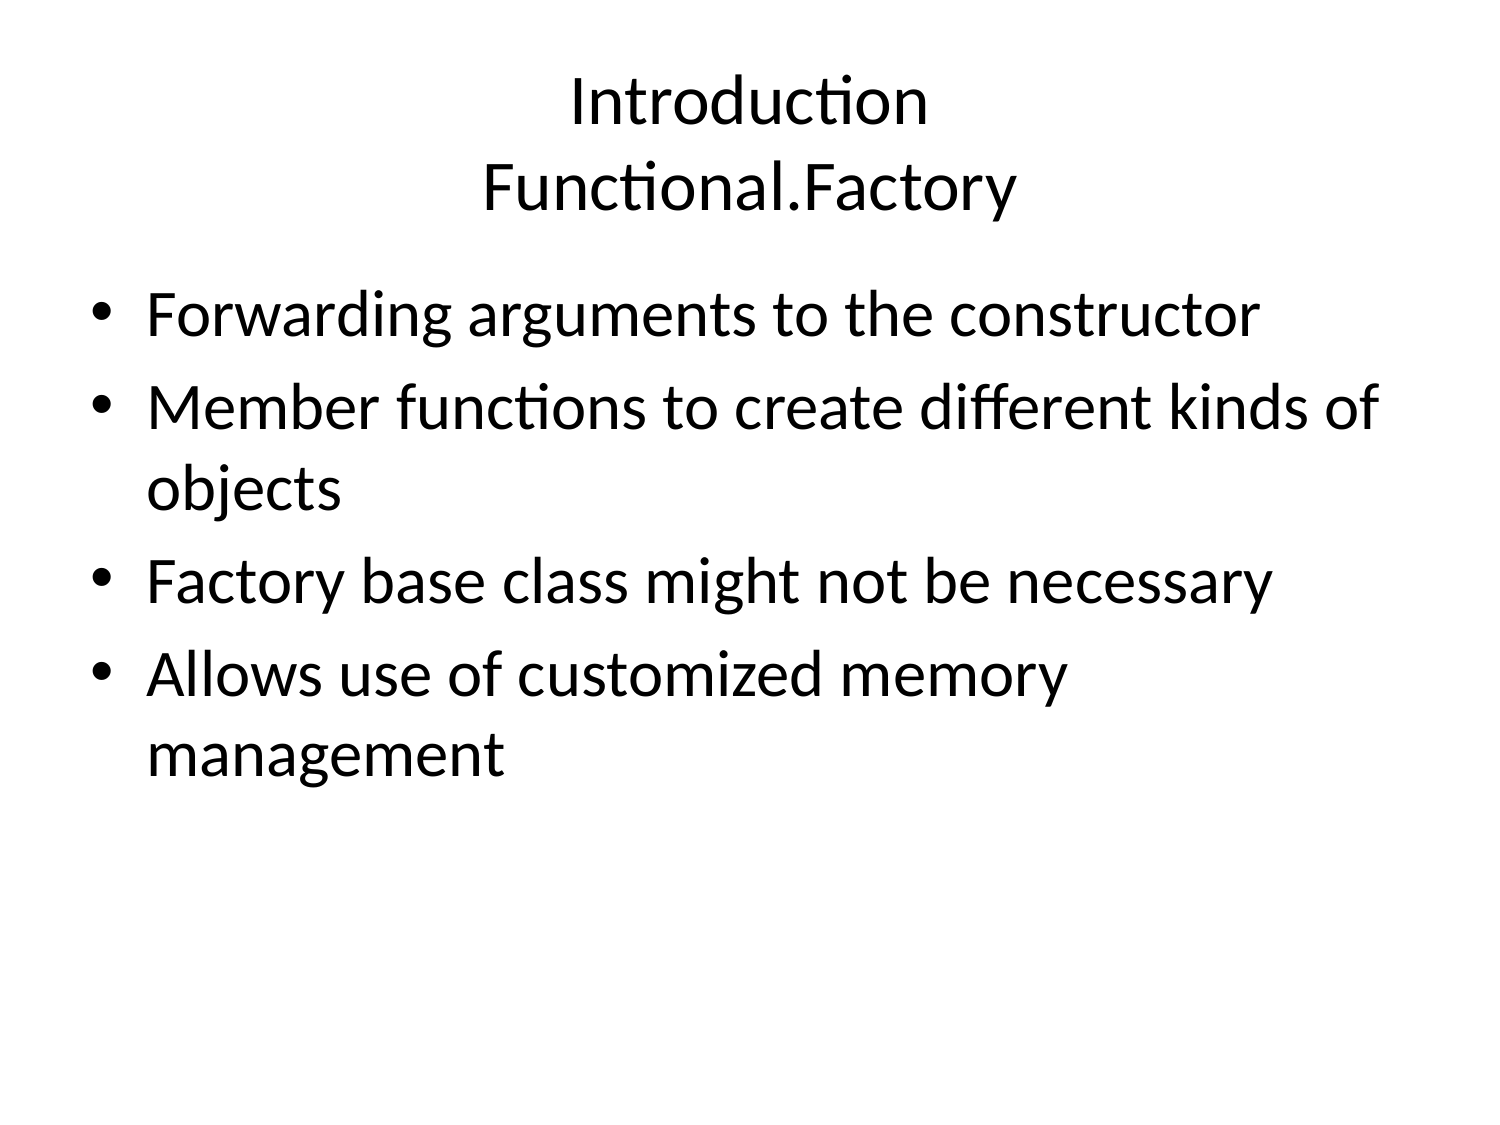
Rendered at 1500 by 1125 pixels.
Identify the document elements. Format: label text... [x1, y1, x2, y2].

title Introduction Functional.Factory [75, 45, 1425, 233]
list Forwarding arguments to the constructor Member functions to create different kinds of objects Factory base class might not be necessary Allows use of customized memory management [75, 262, 1425, 1005]
